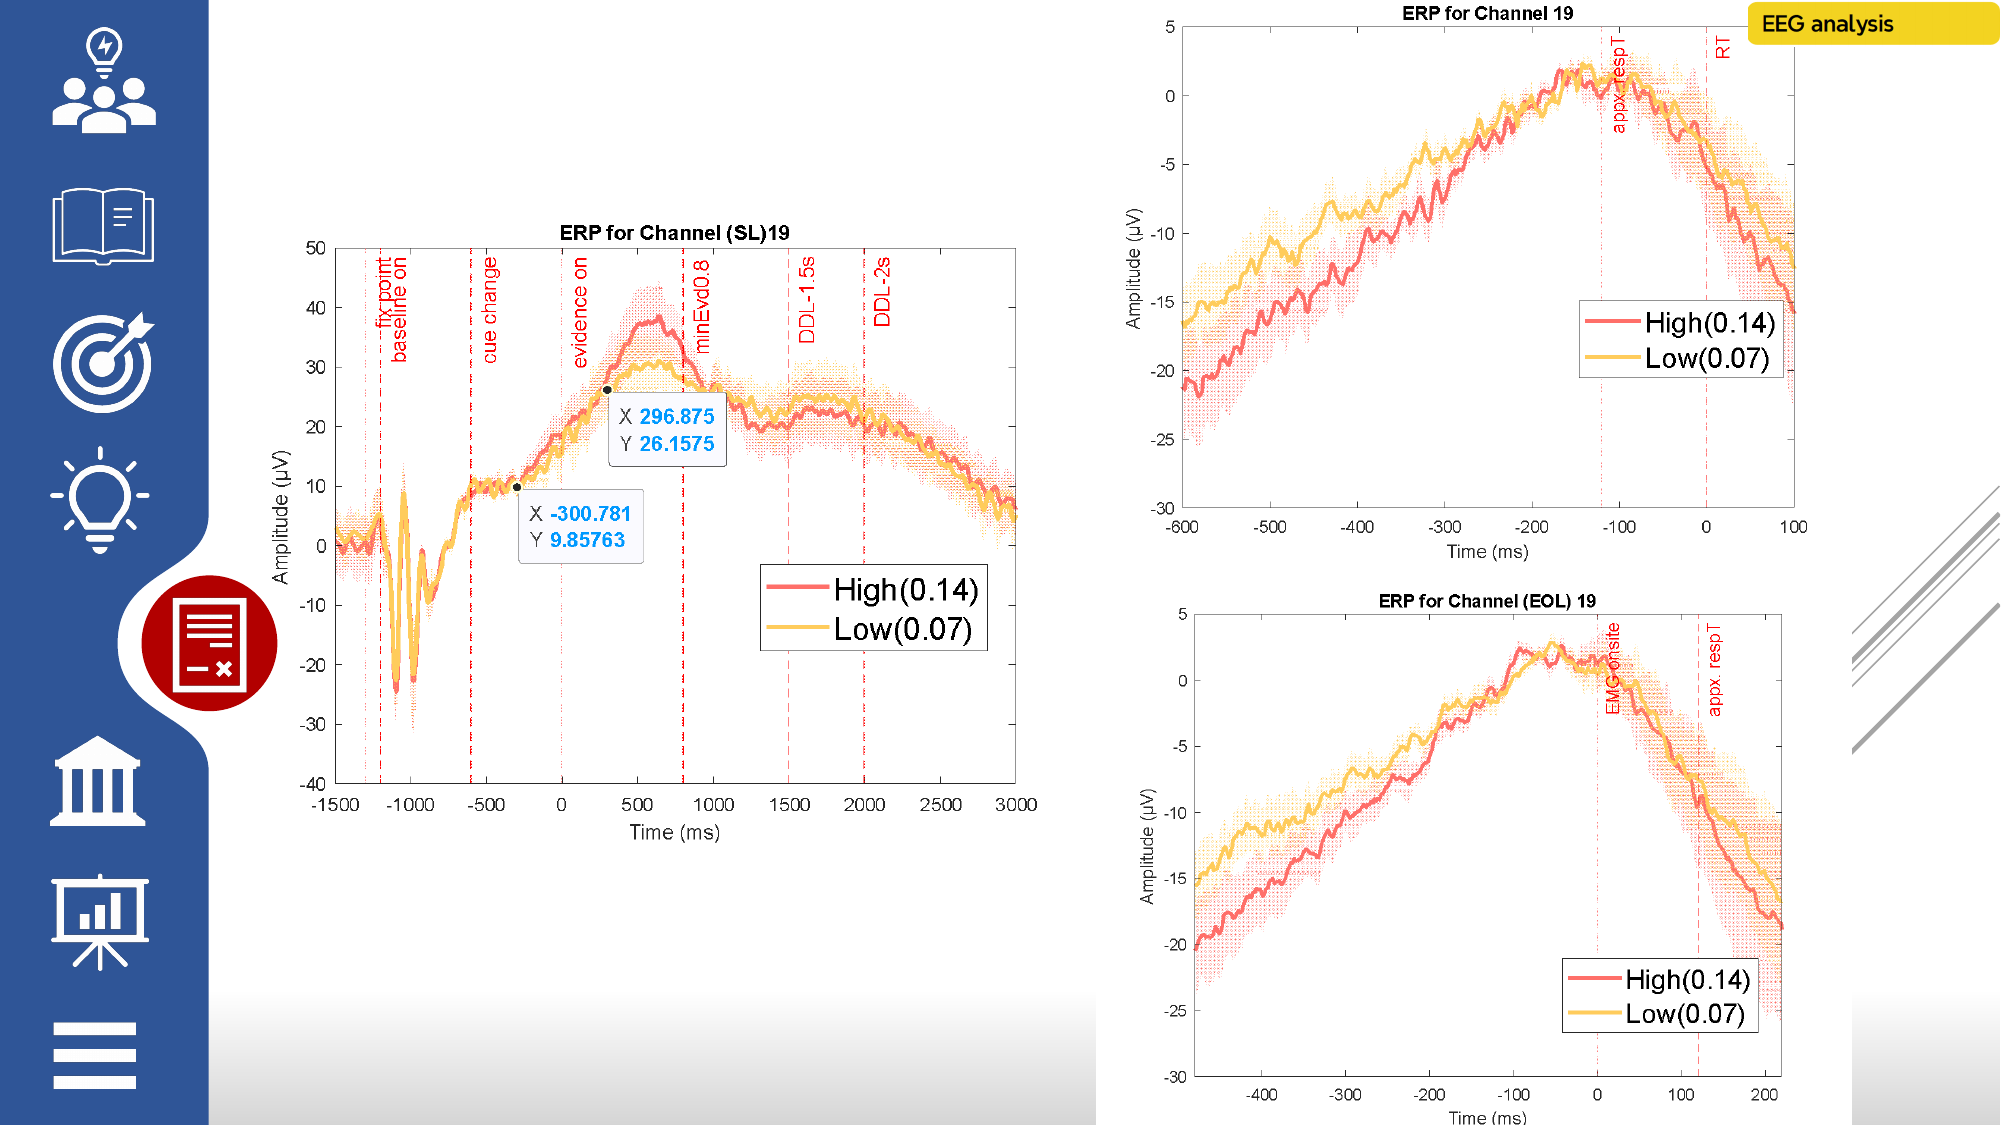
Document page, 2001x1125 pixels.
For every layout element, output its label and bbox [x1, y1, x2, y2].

picture [36, 720, 158, 841]
picture [42, 167, 165, 290]
text_box [141, 616, 147, 670]
text_box [0, 0, 209, 1125]
picture [40, 441, 160, 561]
picture [35, 12, 172, 149]
text_box [173, 575, 216, 586]
picture [41, 1002, 148, 1109]
picture [38, 859, 163, 984]
picture [42, 300, 166, 424]
picture [152, 0, 2000, 1125]
